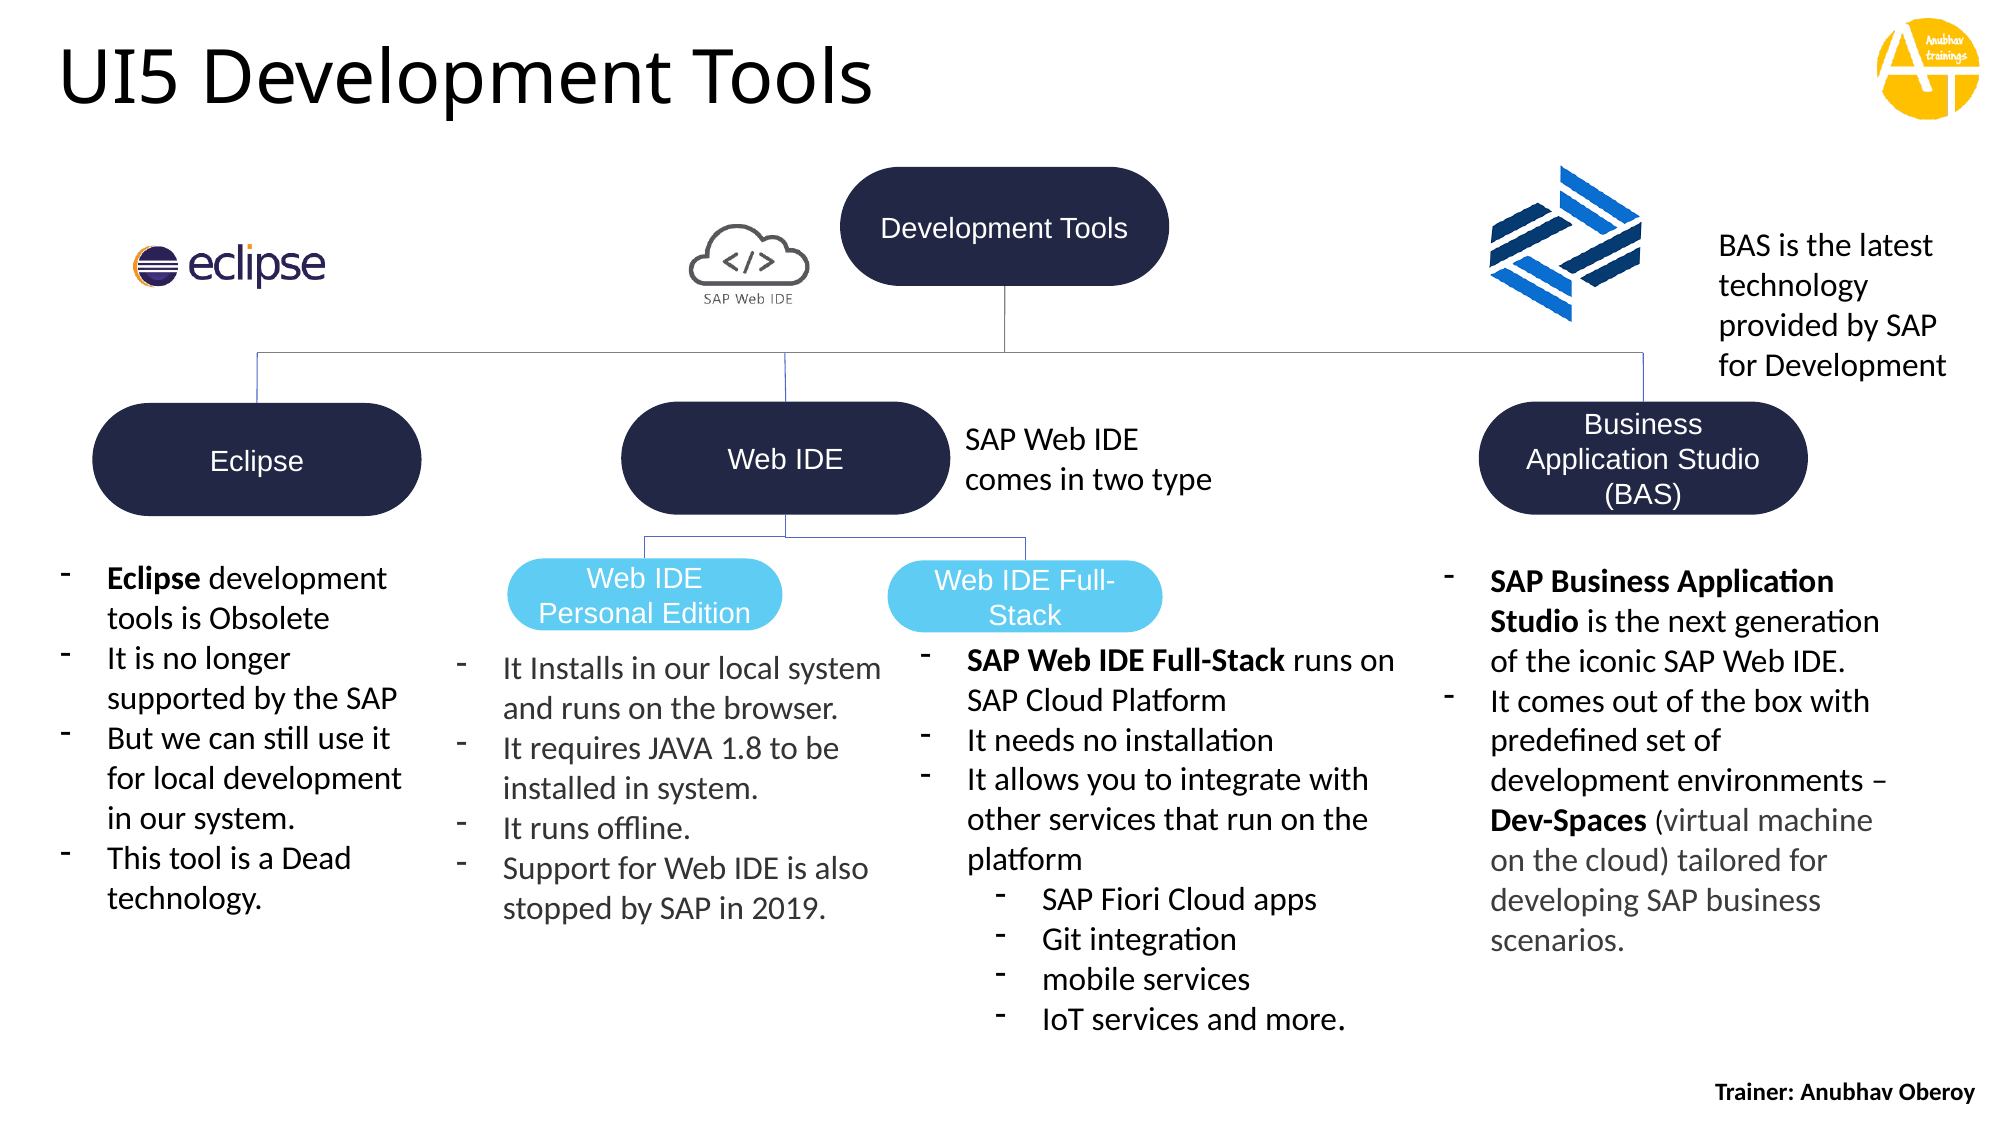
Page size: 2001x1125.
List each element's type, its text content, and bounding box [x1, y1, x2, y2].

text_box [693, 466, 738, 607]
text_box SAP Business Application Studio is the next generation of the iconic SAP Web IDE. It comes out of the box with predefined set of development environments – Dev-Spaces (virtual machine on the cloud) tailored for developing SAP business scenarios. [1428, 551, 1916, 966]
text_box Trainer: Anubhav Oberoy [1656, 1067, 2000, 1113]
text_box UI5 Development Tools [42, 30, 1319, 148]
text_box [882, 417, 929, 658]
text_box It Installs in our local system and runs on the browser. It requires JAVA 1.8 to be installed in system. It runs offline. Support for Web IDE is also stopped by SAP in 2019. [441, 638, 926, 979]
text_box Business Application Studio (BAS) [1644, 400, 1809, 516]
text_box BAS is the latest technology provided by SAP for Development [1704, 216, 1990, 391]
picture [133, 220, 325, 312]
picture [1473, 152, 1657, 335]
text_box Eclipse development tools is Obsolete It is no longer supported by the SAP But we can still use it for local development in our system. This tool is a Dead technology. [45, 549, 422, 969]
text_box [92, 166, 1644, 631]
picture [1866, 11, 1985, 128]
text_box SAP Web IDE Full-Stack runs on SAP Cloud Platform It needs no installation It allows you to integrate with other services that run on the platform SAP Fiori Cloud apps Git integration mobile services IoT services and more. [905, 631, 1463, 1090]
picture [668, 188, 829, 345]
